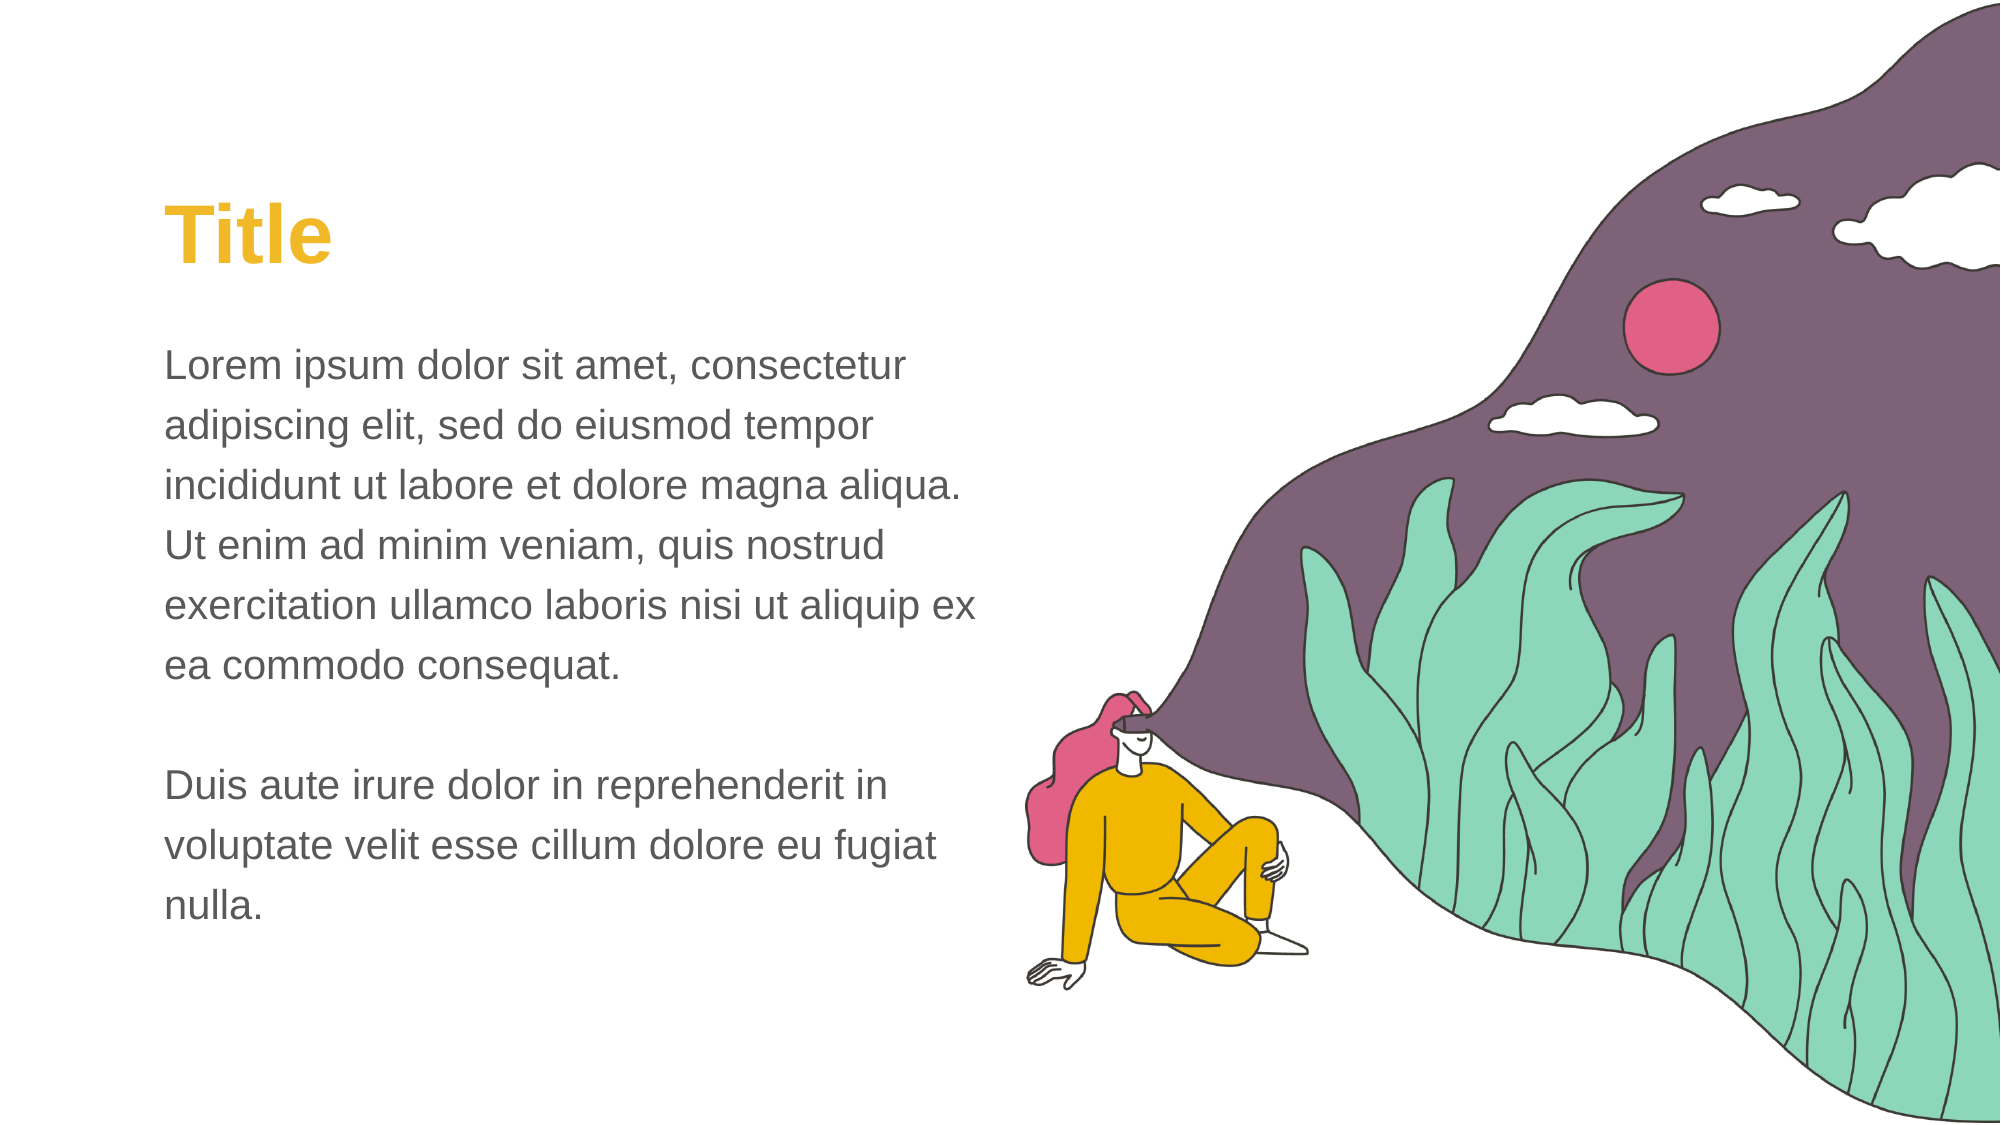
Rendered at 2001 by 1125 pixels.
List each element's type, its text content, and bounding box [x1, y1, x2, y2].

text_box Title [149, 172, 1020, 306]
text_box Lorem ipsum dolor sit amet, consectetur adipiscing elit, sed do eiusmod tempor incididunt ut labore et dolore magna aliqua. Ut enim ad minim veniam, quis nostrud exercitation ullamco laboris nisi ut aliquip ex ea commodo consequat. Duis aute irure dolor in reprehenderit in voluptate velit esse cillum dolore eu fugiat nulla. [149, 320, 1020, 924]
picture [1025, 1, 2000, 1123]
